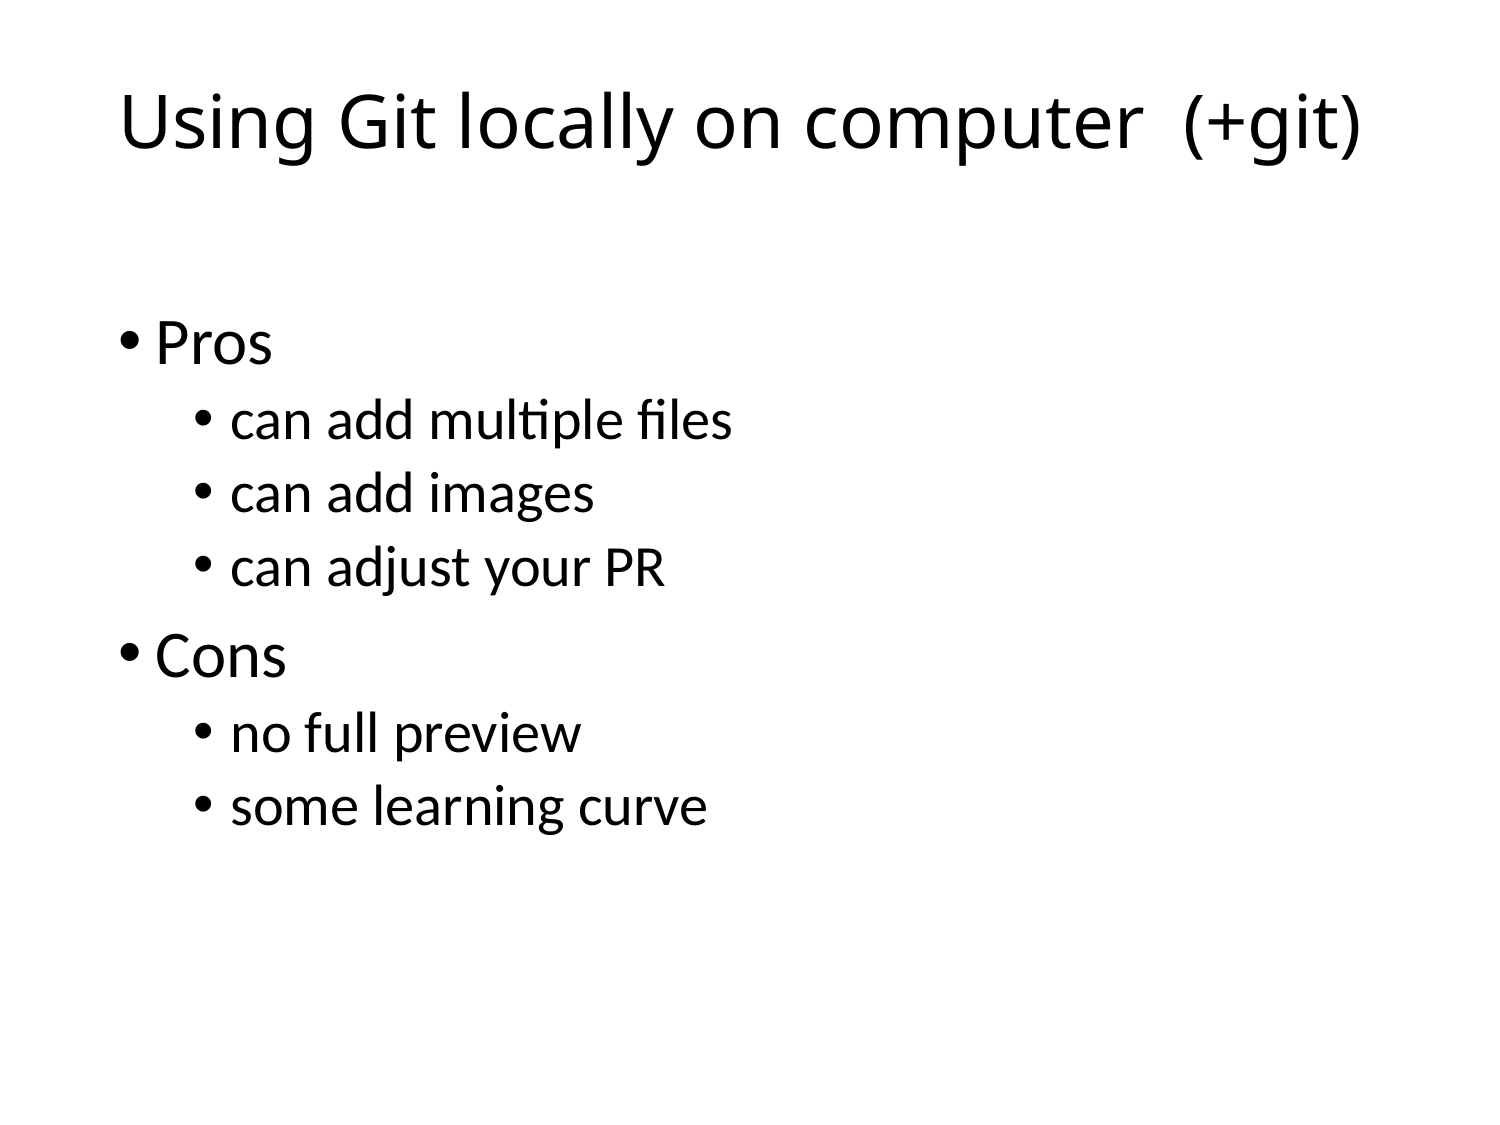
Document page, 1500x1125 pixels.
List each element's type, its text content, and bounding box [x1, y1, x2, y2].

list Pros can add multiple files can add images can adjust your PR Cons no full preview some learning curve [103, 299, 1397, 1014]
title Using Git locally on computer (+git) [103, 59, 1397, 278]
